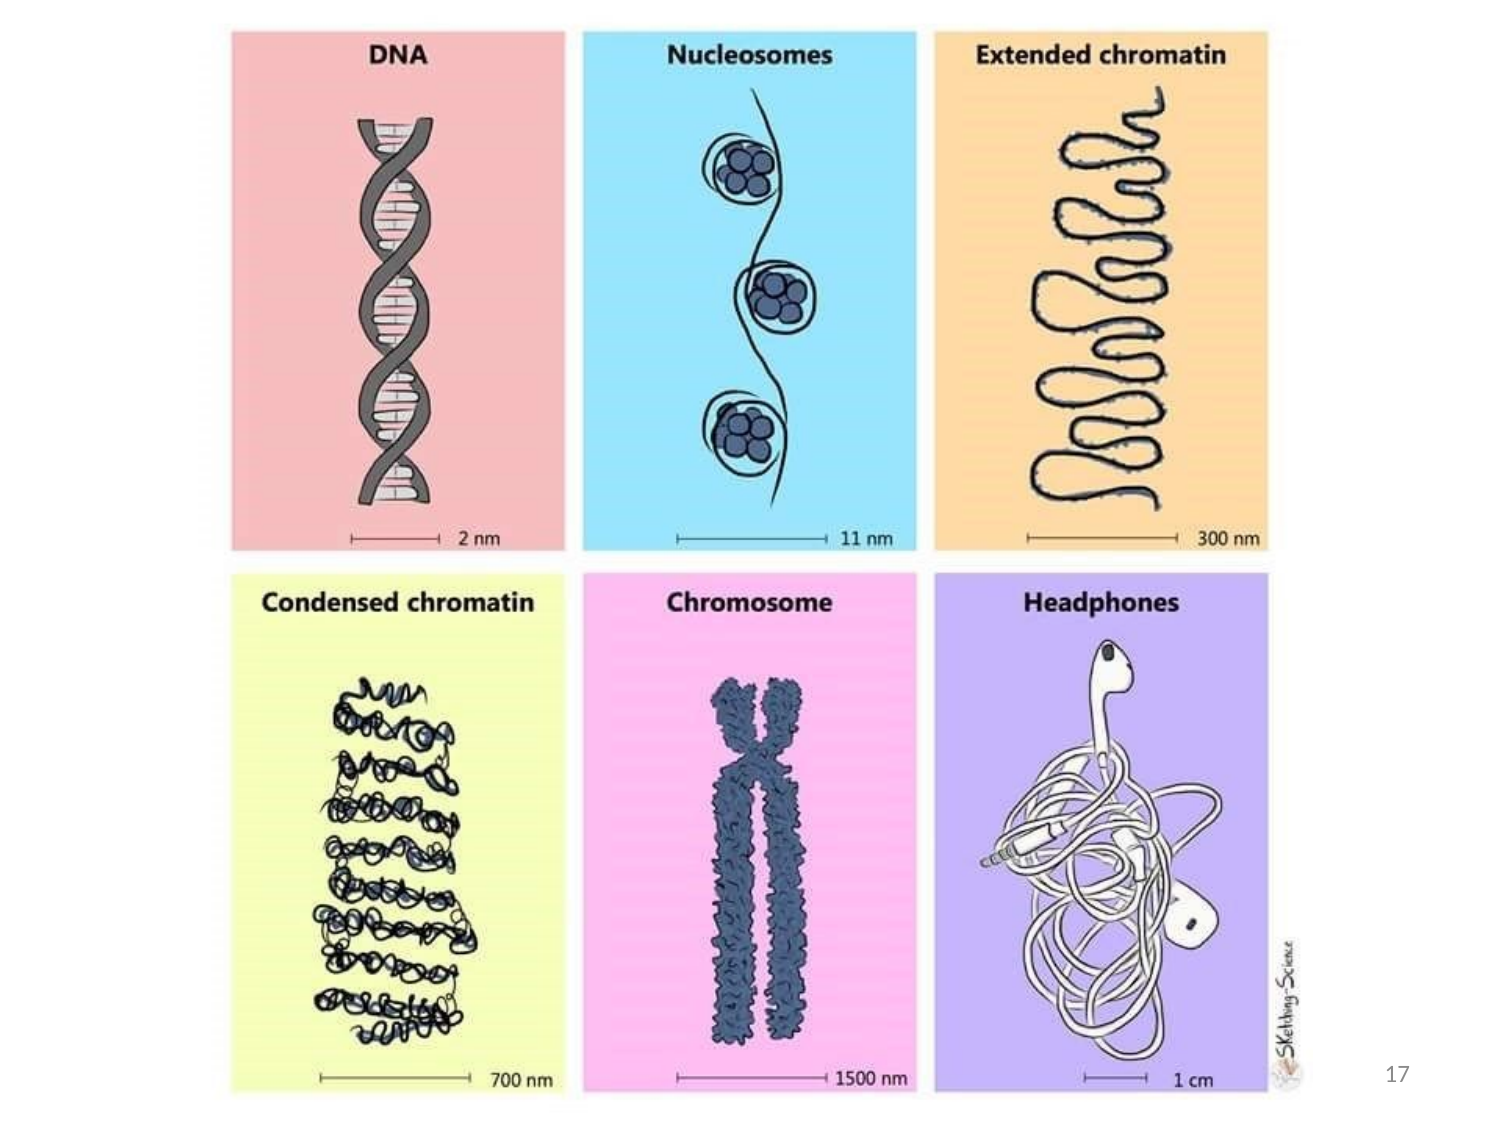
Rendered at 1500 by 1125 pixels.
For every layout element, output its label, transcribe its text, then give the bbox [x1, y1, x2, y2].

slide_number 17 [1315, 1042, 1425, 1103]
picture [187, 0, 1313, 1125]
